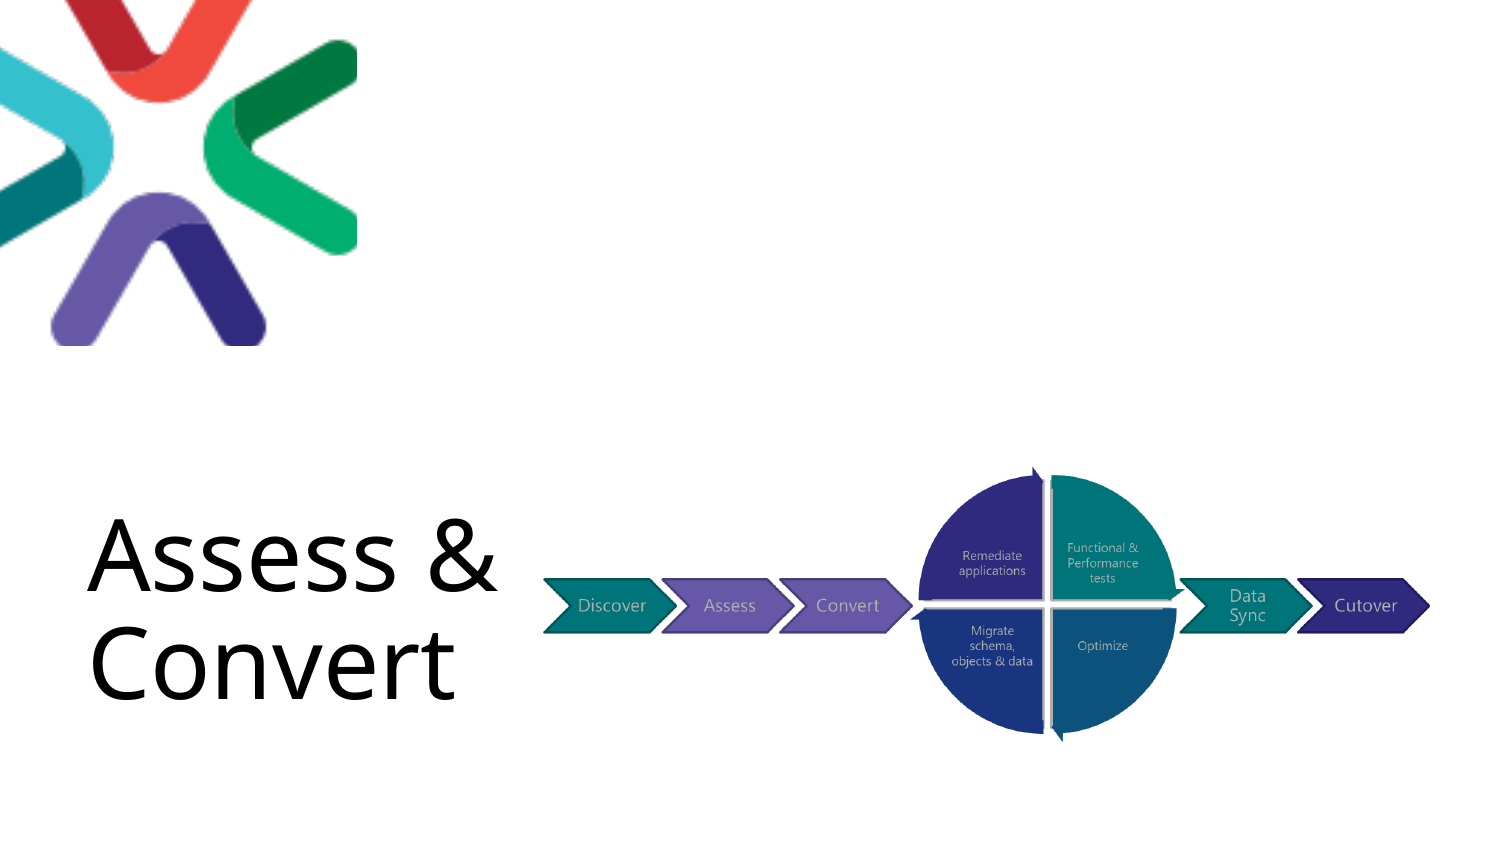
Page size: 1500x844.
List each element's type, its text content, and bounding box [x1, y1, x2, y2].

picture [542, 463, 1430, 748]
list Assess & Convert [72, 498, 537, 748]
